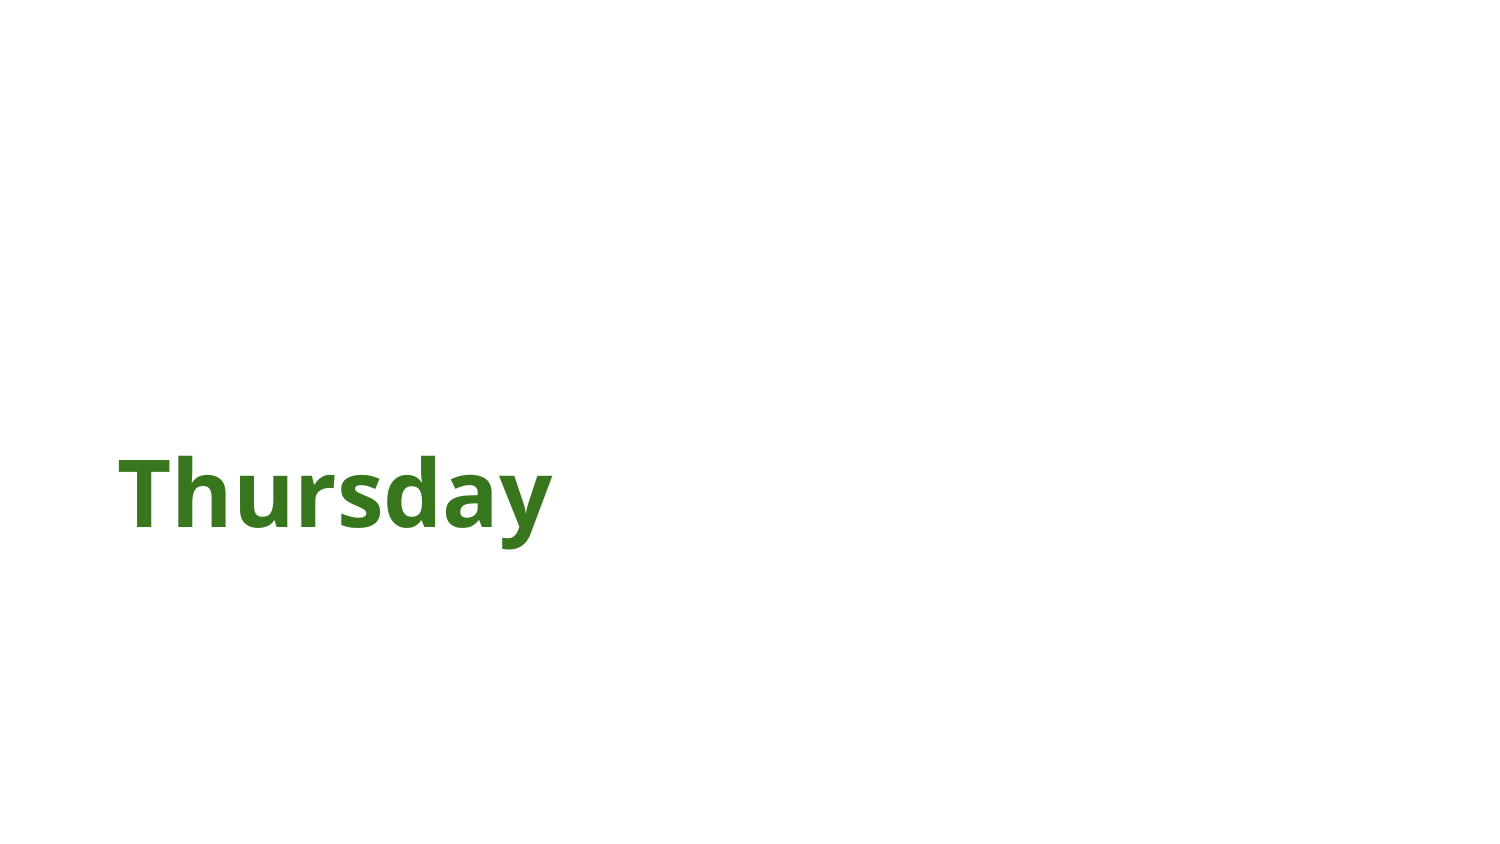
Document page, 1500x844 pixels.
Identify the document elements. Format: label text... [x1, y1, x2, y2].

title Thursday [102, 210, 1397, 562]
